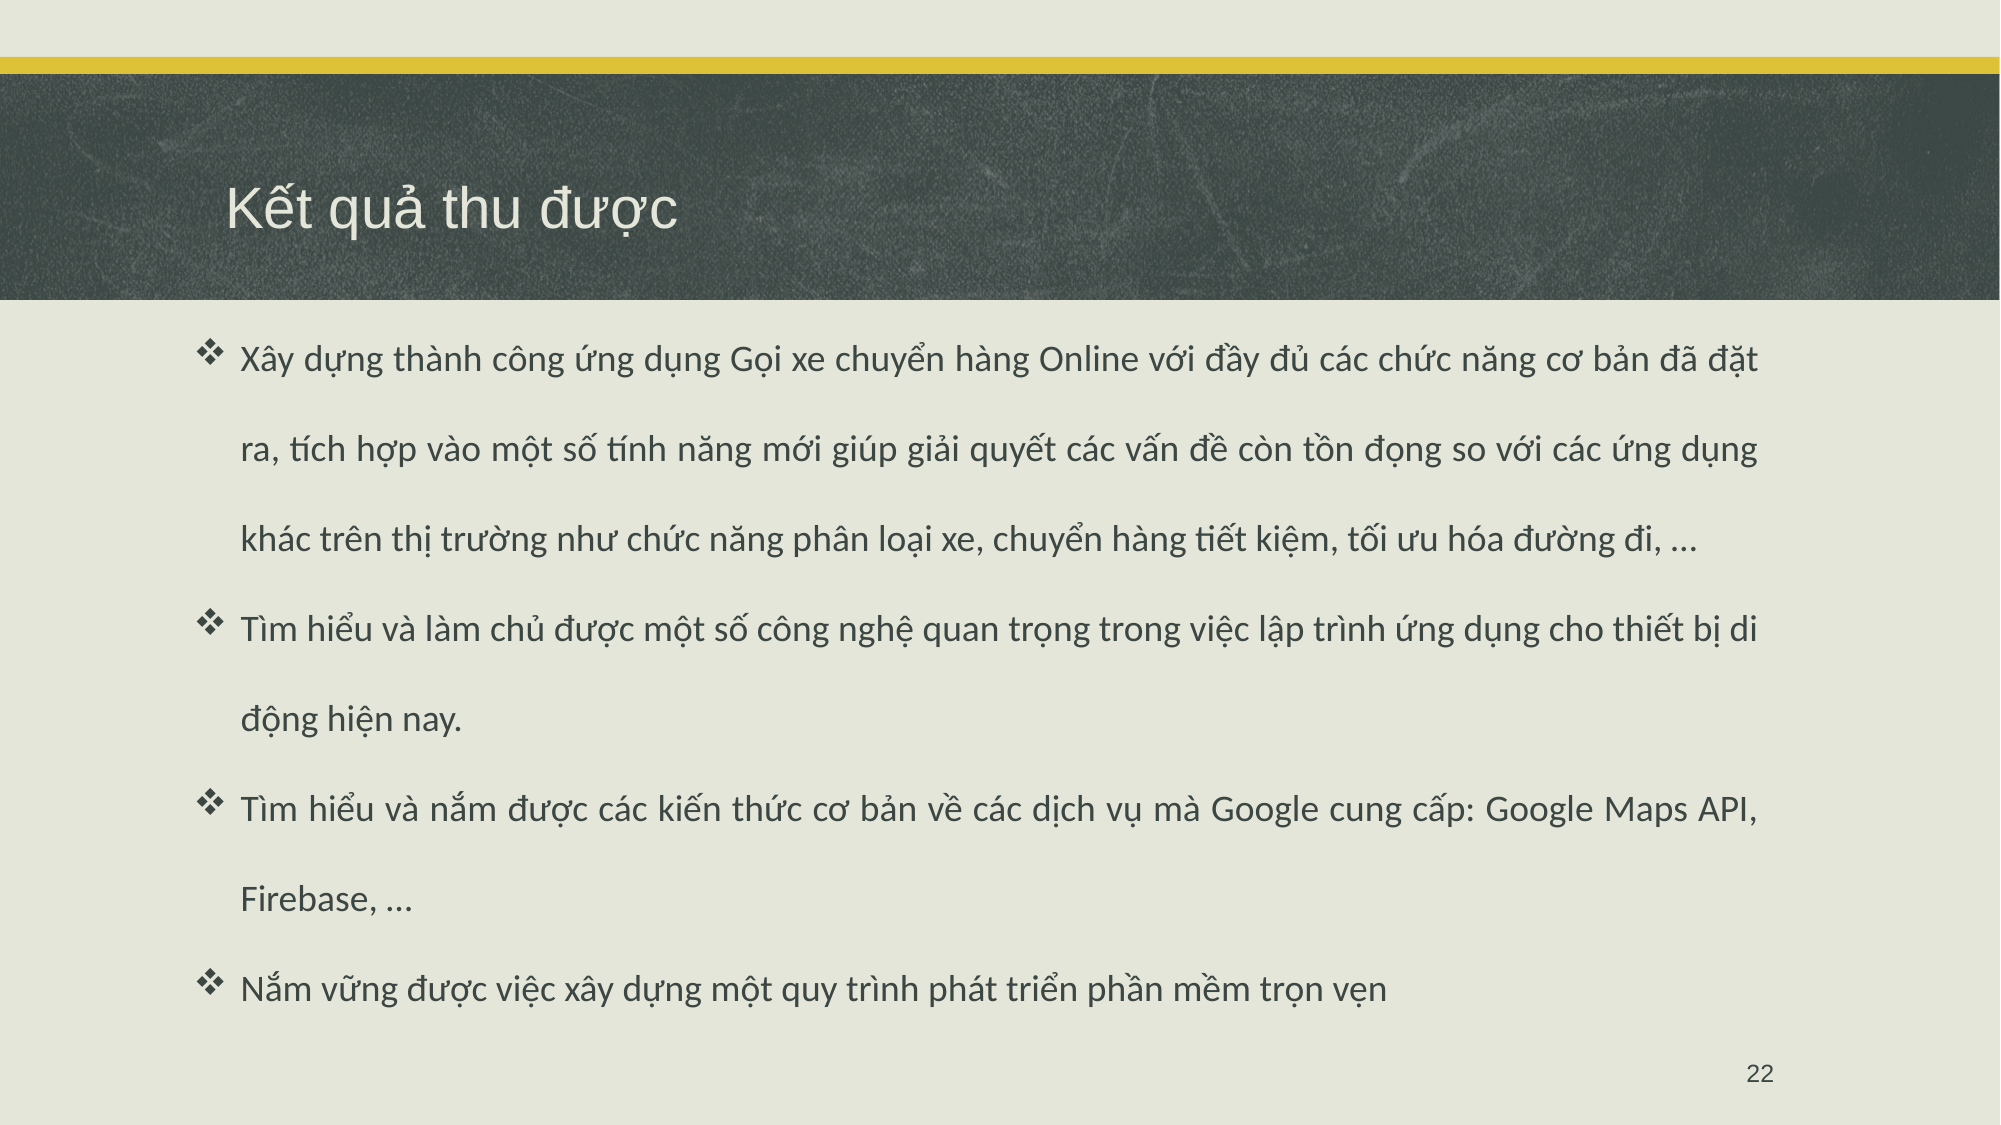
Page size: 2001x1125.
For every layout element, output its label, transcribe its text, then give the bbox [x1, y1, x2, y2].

text_box Xây dựng thành công ứng dụng Gọi xe chuyển hàng Online với đầy đủ các chức năng cơ bản đã đặt ra, tích hợp vào một số tính năng mới giúp giải quyết các vấn đề còn tồn đọng so với các ứng dụng khác trên thị trường như chức năng phân loại xe, chuyển hàng tiết kiệm, tối ưu hóa đường đi, … Tìm hiểu và làm chủ được một số công nghệ quan trọng trong việc lập trình ứng dụng cho thiết bị di động hiện nay. Tìm hiểu và nắm được các kiến thức cơ bản về các dịch vụ mà Google cung cấp: Google Maps API, Firebase, … Nắm vững được việc xây dựng một quy trình phát triển phần mềm trọn vẹn [178, 281, 1775, 1016]
title Kết quả thu được [210, 76, 1790, 300]
slide_number 22 [1466, 1042, 1790, 1103]
picture [0, 74, 2000, 300]
